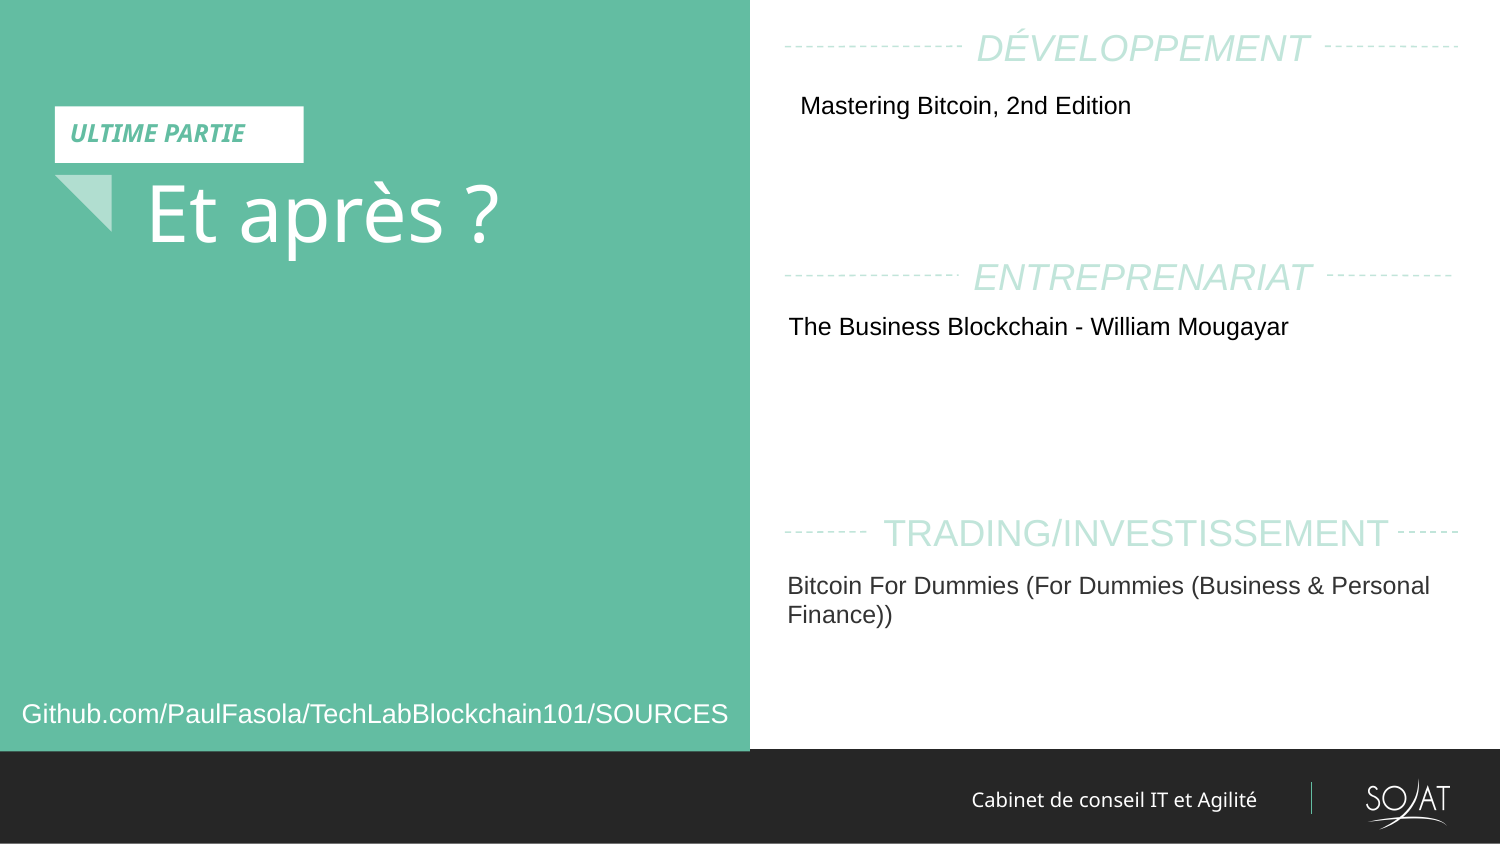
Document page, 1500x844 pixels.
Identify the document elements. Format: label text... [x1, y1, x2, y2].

text_box Bitcoin For Dummies (For Dummies (Business & Personal Finance)) [772, 561, 1500, 637]
text_box DÉVELOPPEMENT [961, 16, 1325, 77]
text_box The Business Blockchain - William Mougayar [773, 303, 1305, 348]
text_box TRADING/INVESTISSEMENT [868, 501, 1405, 561]
text_box ENTREPRENARIAT [958, 245, 1327, 306]
subtitle ULTIME PARTIE [54, 106, 304, 163]
picture [1365, 778, 1451, 830]
title Et après ? [130, 148, 714, 393]
text_box Github.com/PaulFasola/TechLabBlockchain101/SOURCES [6, 689, 744, 737]
text_box Mastering Bitcoin, 2nd Edition [785, 81, 1148, 127]
